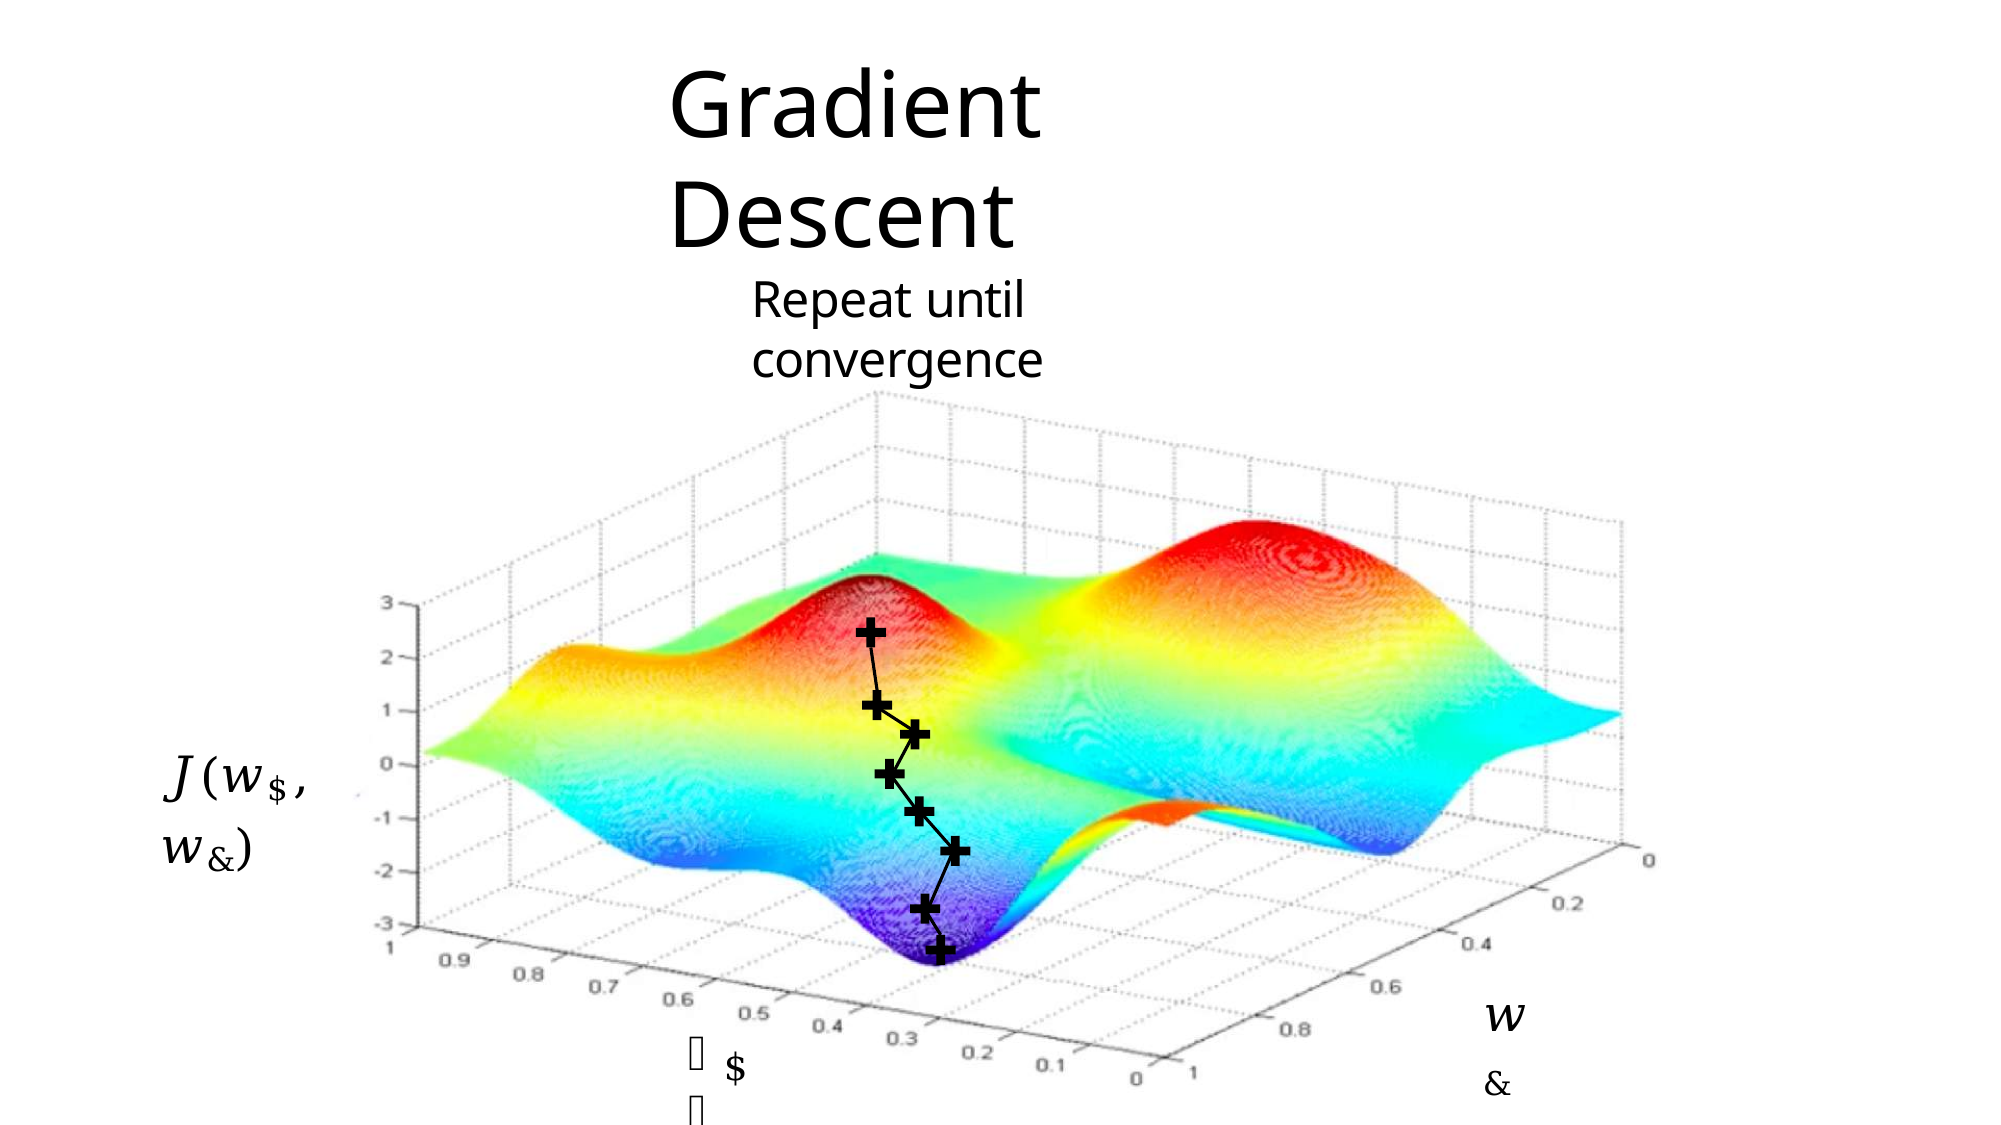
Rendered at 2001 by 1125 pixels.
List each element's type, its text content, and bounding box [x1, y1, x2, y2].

text_box 𝐽(𝑤$, 𝑤&) [152, 733, 346, 879]
title Gradient Descent [665, 44, 1335, 267]
picture [351, 384, 1662, 1094]
text_box 𝑤 [686, 1101, 728, 1125]
text_box Repeat until convergence [749, 264, 1251, 383]
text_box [855, 617, 971, 966]
